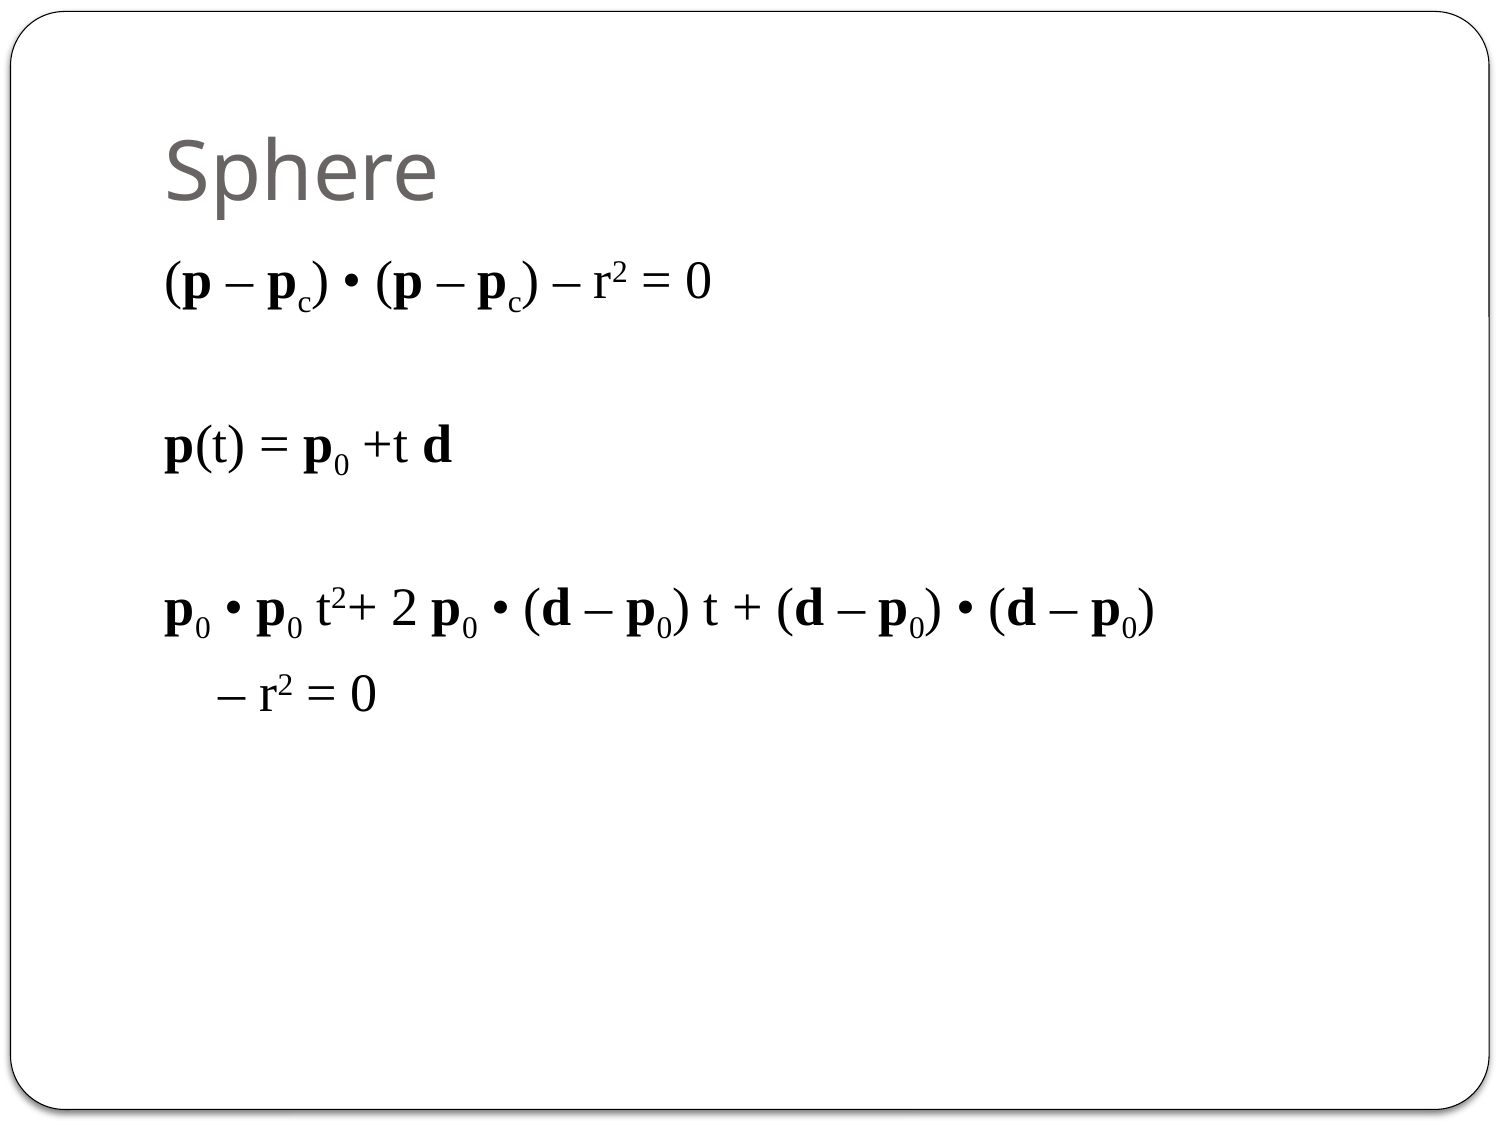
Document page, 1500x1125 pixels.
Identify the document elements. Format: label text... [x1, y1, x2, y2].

list (p – pc) • (p – pc) – r2 = 0 p(t) = p0 +t d p0 • p0 t2+ 2 p0 • (d – p0) t + (d – p0) • (d – p0) – r2 = 0 [150, 237, 1425, 988]
title Sphere [150, 45, 1425, 233]
